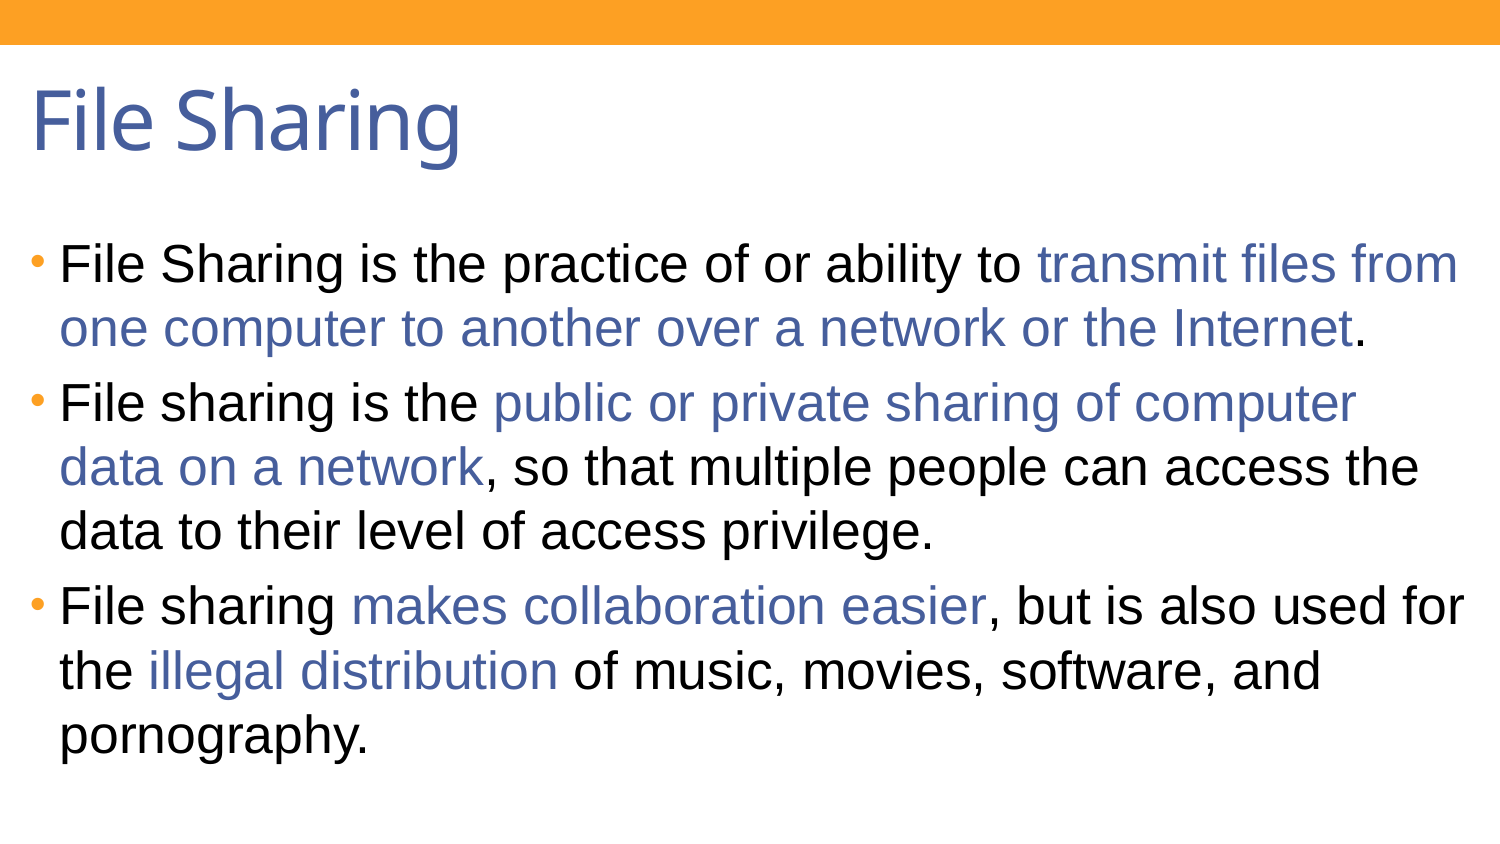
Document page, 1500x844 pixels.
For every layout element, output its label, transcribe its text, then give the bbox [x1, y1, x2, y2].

title File Sharing [14, 55, 1486, 178]
list File Sharing is the practice of or ability to transmit files from one computer to another over a network or the Internet. File sharing is the public or private sharing of computer data on a network, so that multiple people can access the data to their level of access privilege. File sharing makes collaboration easier, but is also used for the illegal distribution of music, movies, software, and pornography. [14, 221, 1483, 827]
